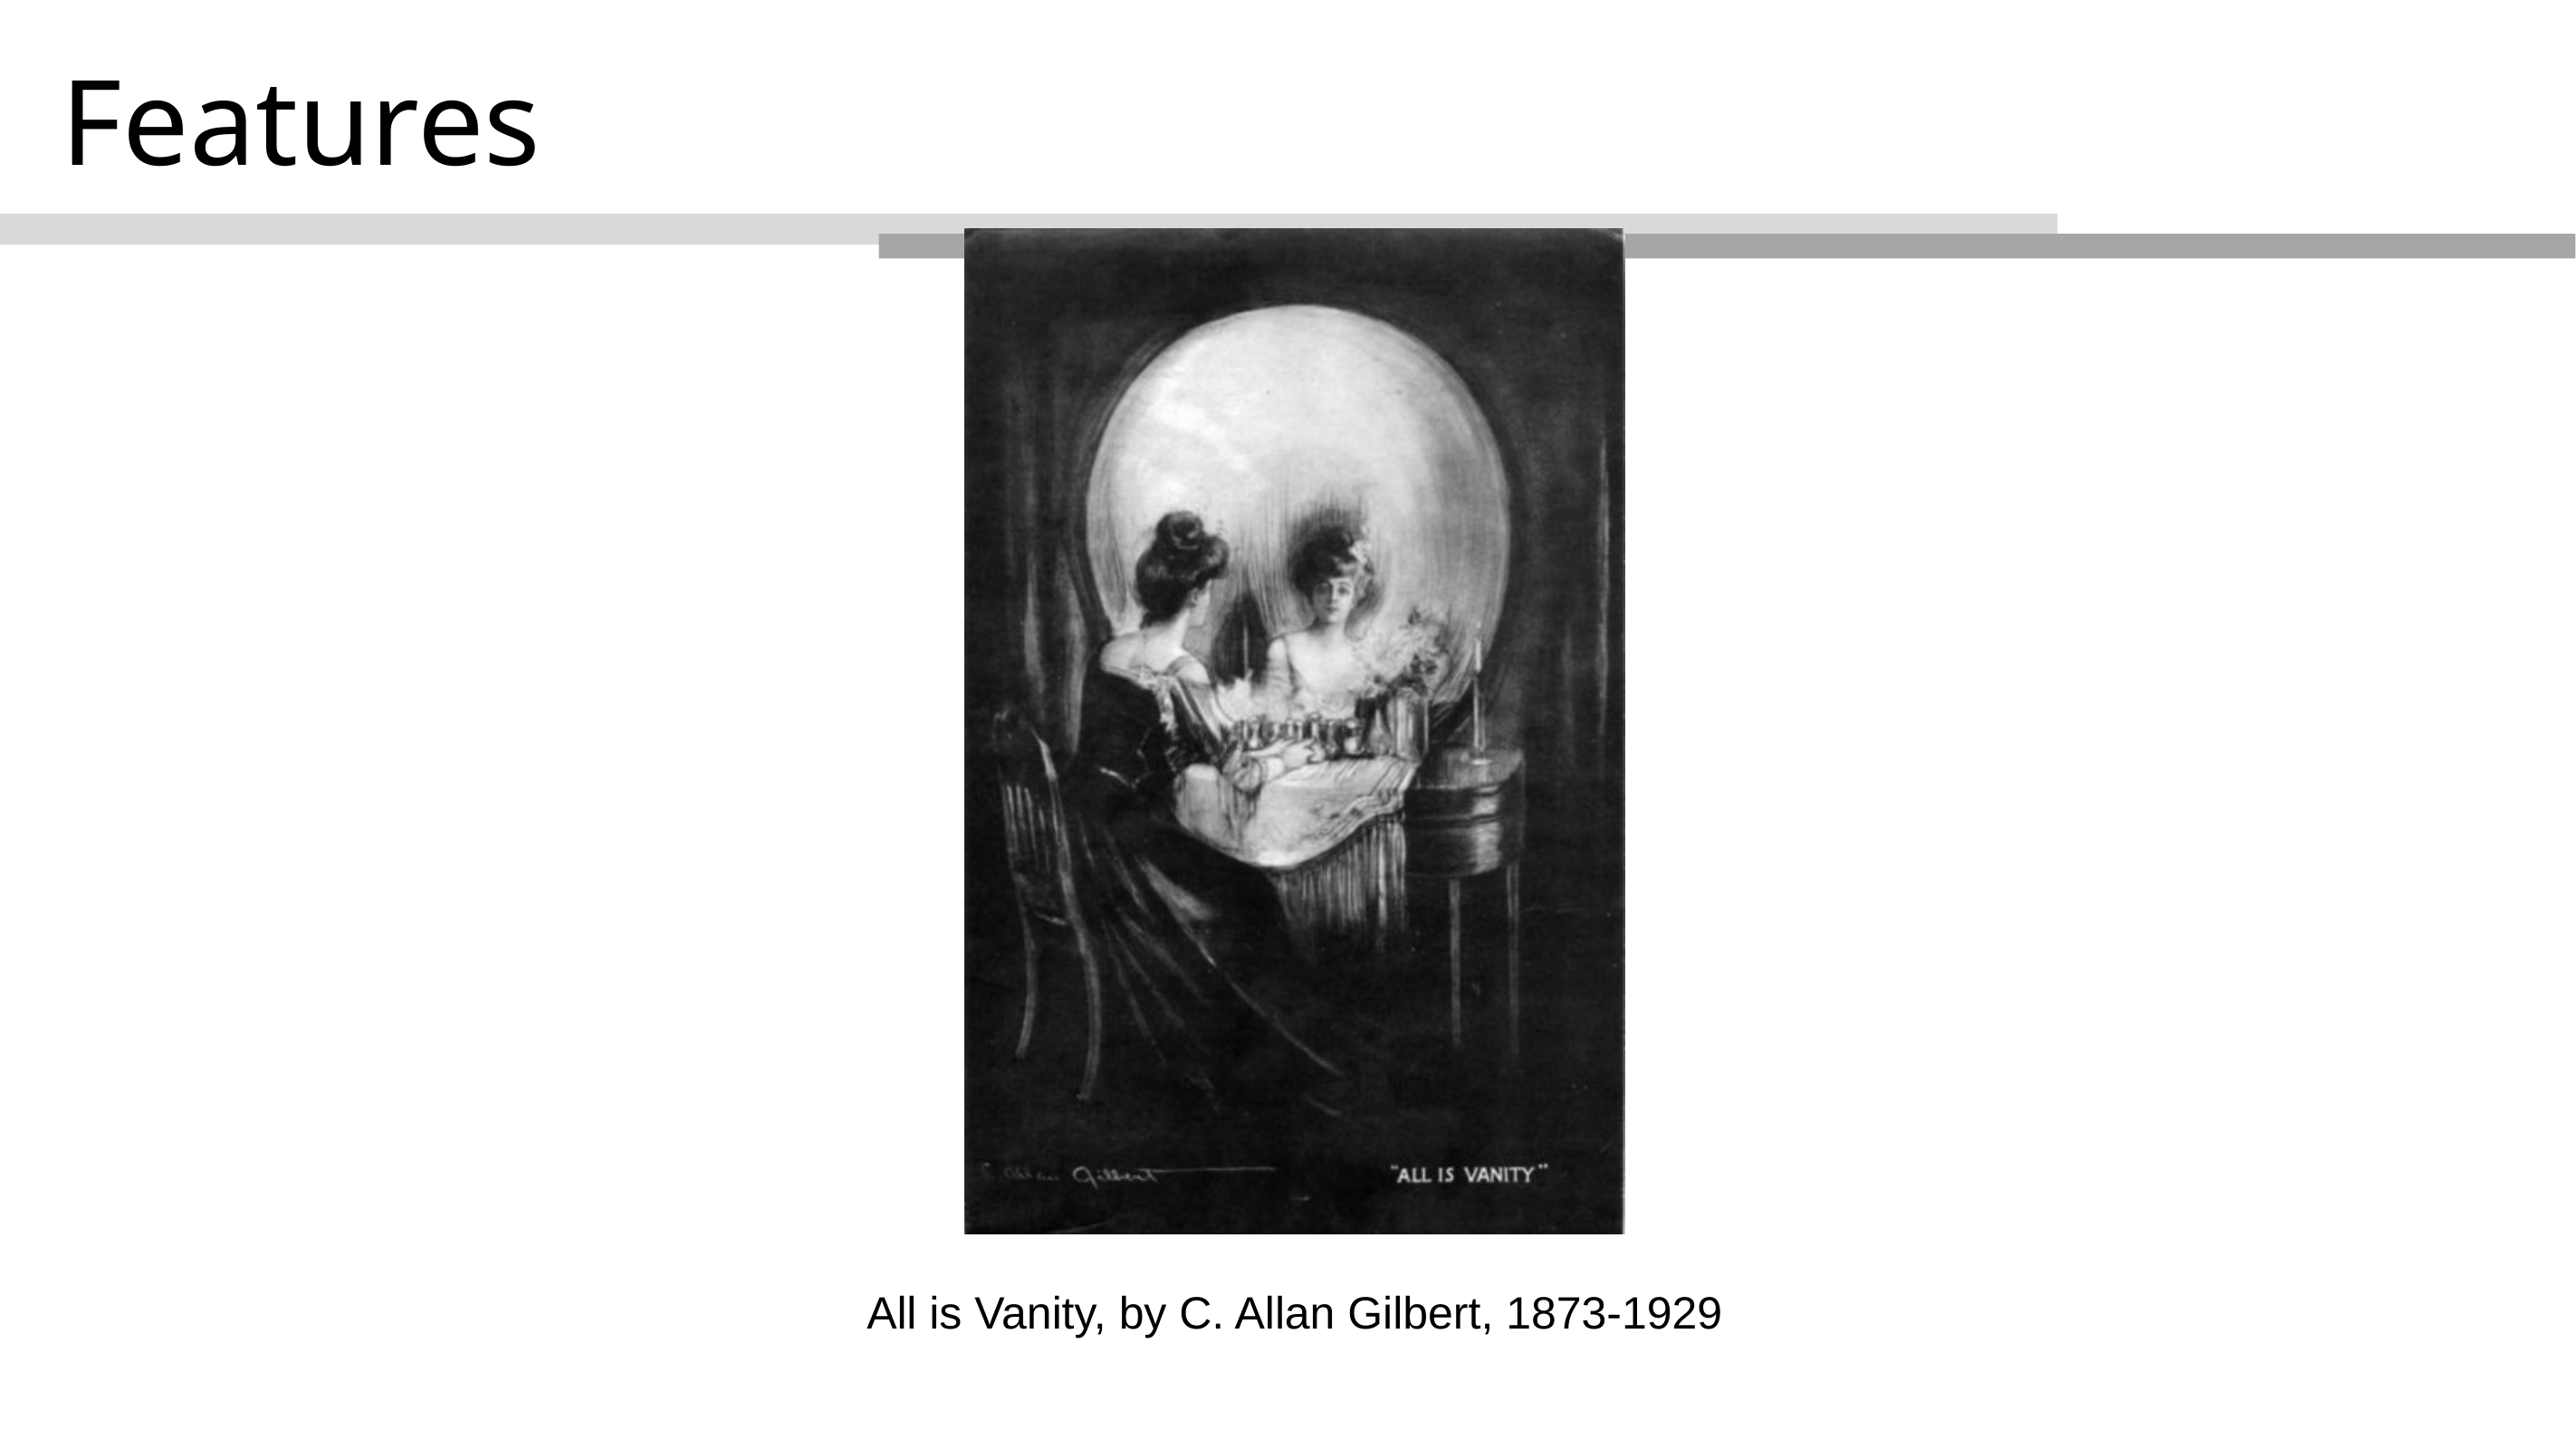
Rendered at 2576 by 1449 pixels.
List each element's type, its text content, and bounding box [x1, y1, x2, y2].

text_box All is Vanity, by C. Allan Gilbert, 1873-1929 [858, 1275, 1731, 1346]
title Features [47, 29, 2524, 226]
picture [964, 228, 1625, 1234]
